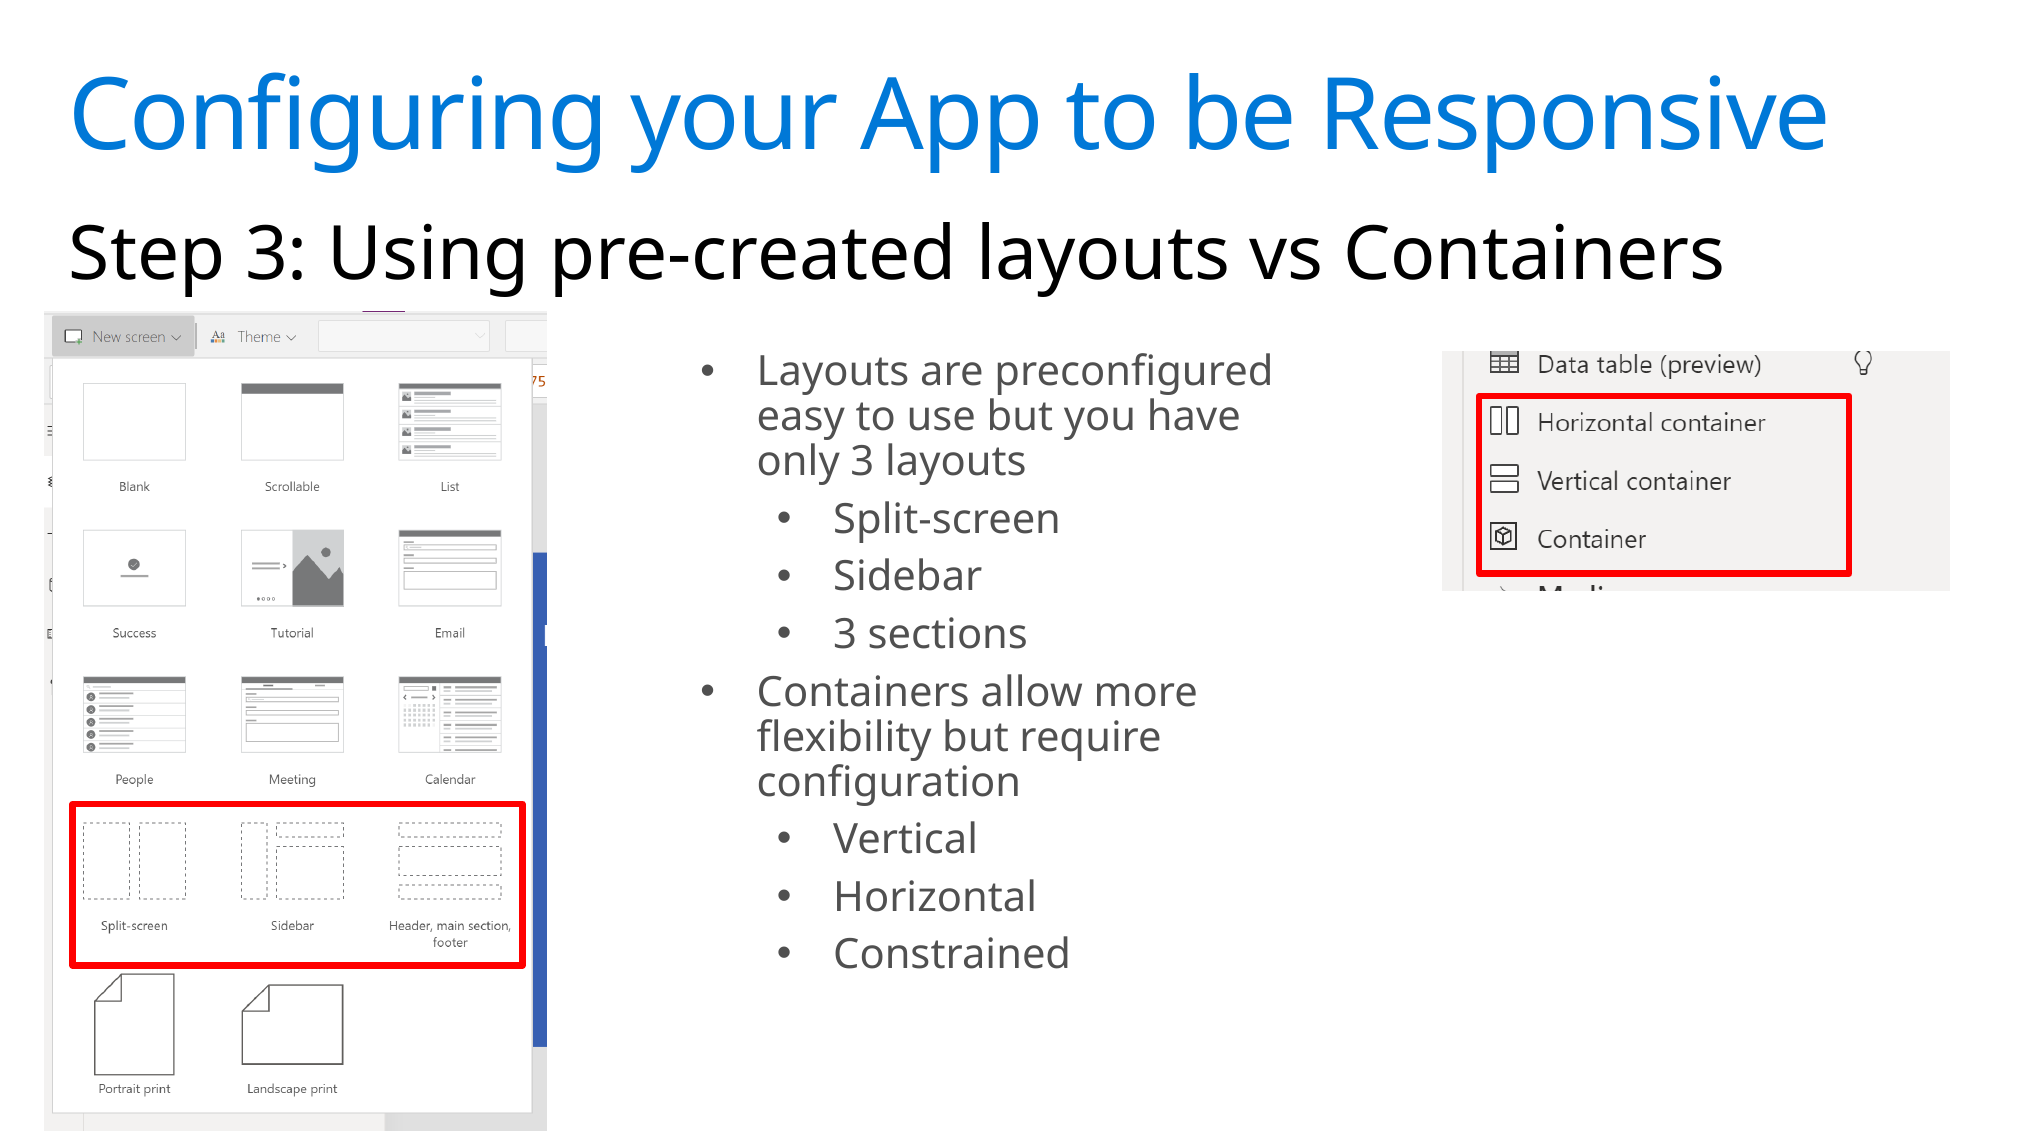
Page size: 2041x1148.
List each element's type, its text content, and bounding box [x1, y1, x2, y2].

picture [44, 311, 547, 1132]
list Step 3: Using pre-created layouts vs Containers [45, 199, 1996, 312]
text_box Layouts are preconfigured easy to use but you have only 3 layouts Split-screen Sidebar 3 sections Containers allow more flexibility but require configuration Vertical Horizontal Constrained [670, 325, 1320, 1068]
picture [1442, 351, 1950, 591]
title Configuring your App to be Responsive [45, 48, 1996, 199]
